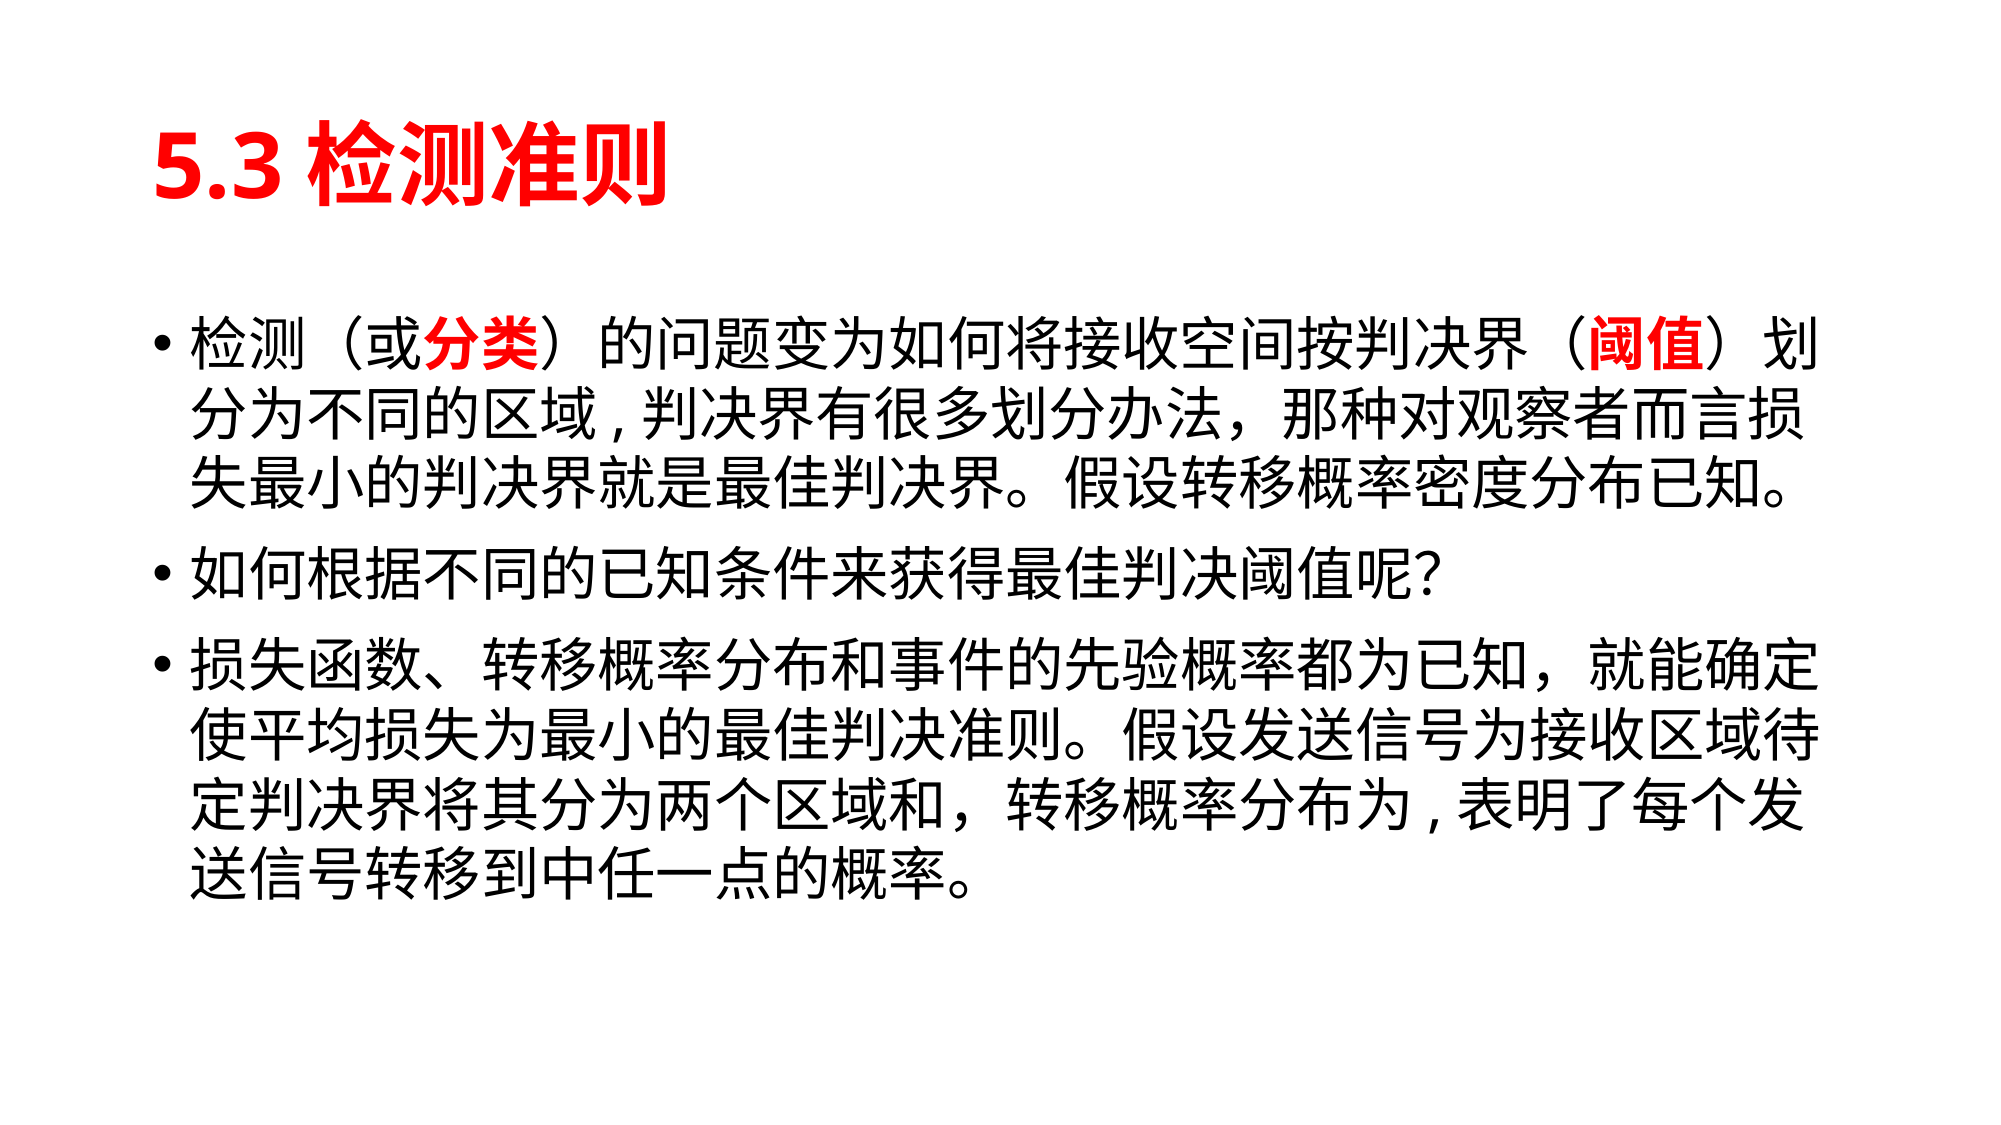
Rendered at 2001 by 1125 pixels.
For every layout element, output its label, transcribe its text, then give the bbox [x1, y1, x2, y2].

title 5.3检测准则 [137, 59, 1863, 278]
